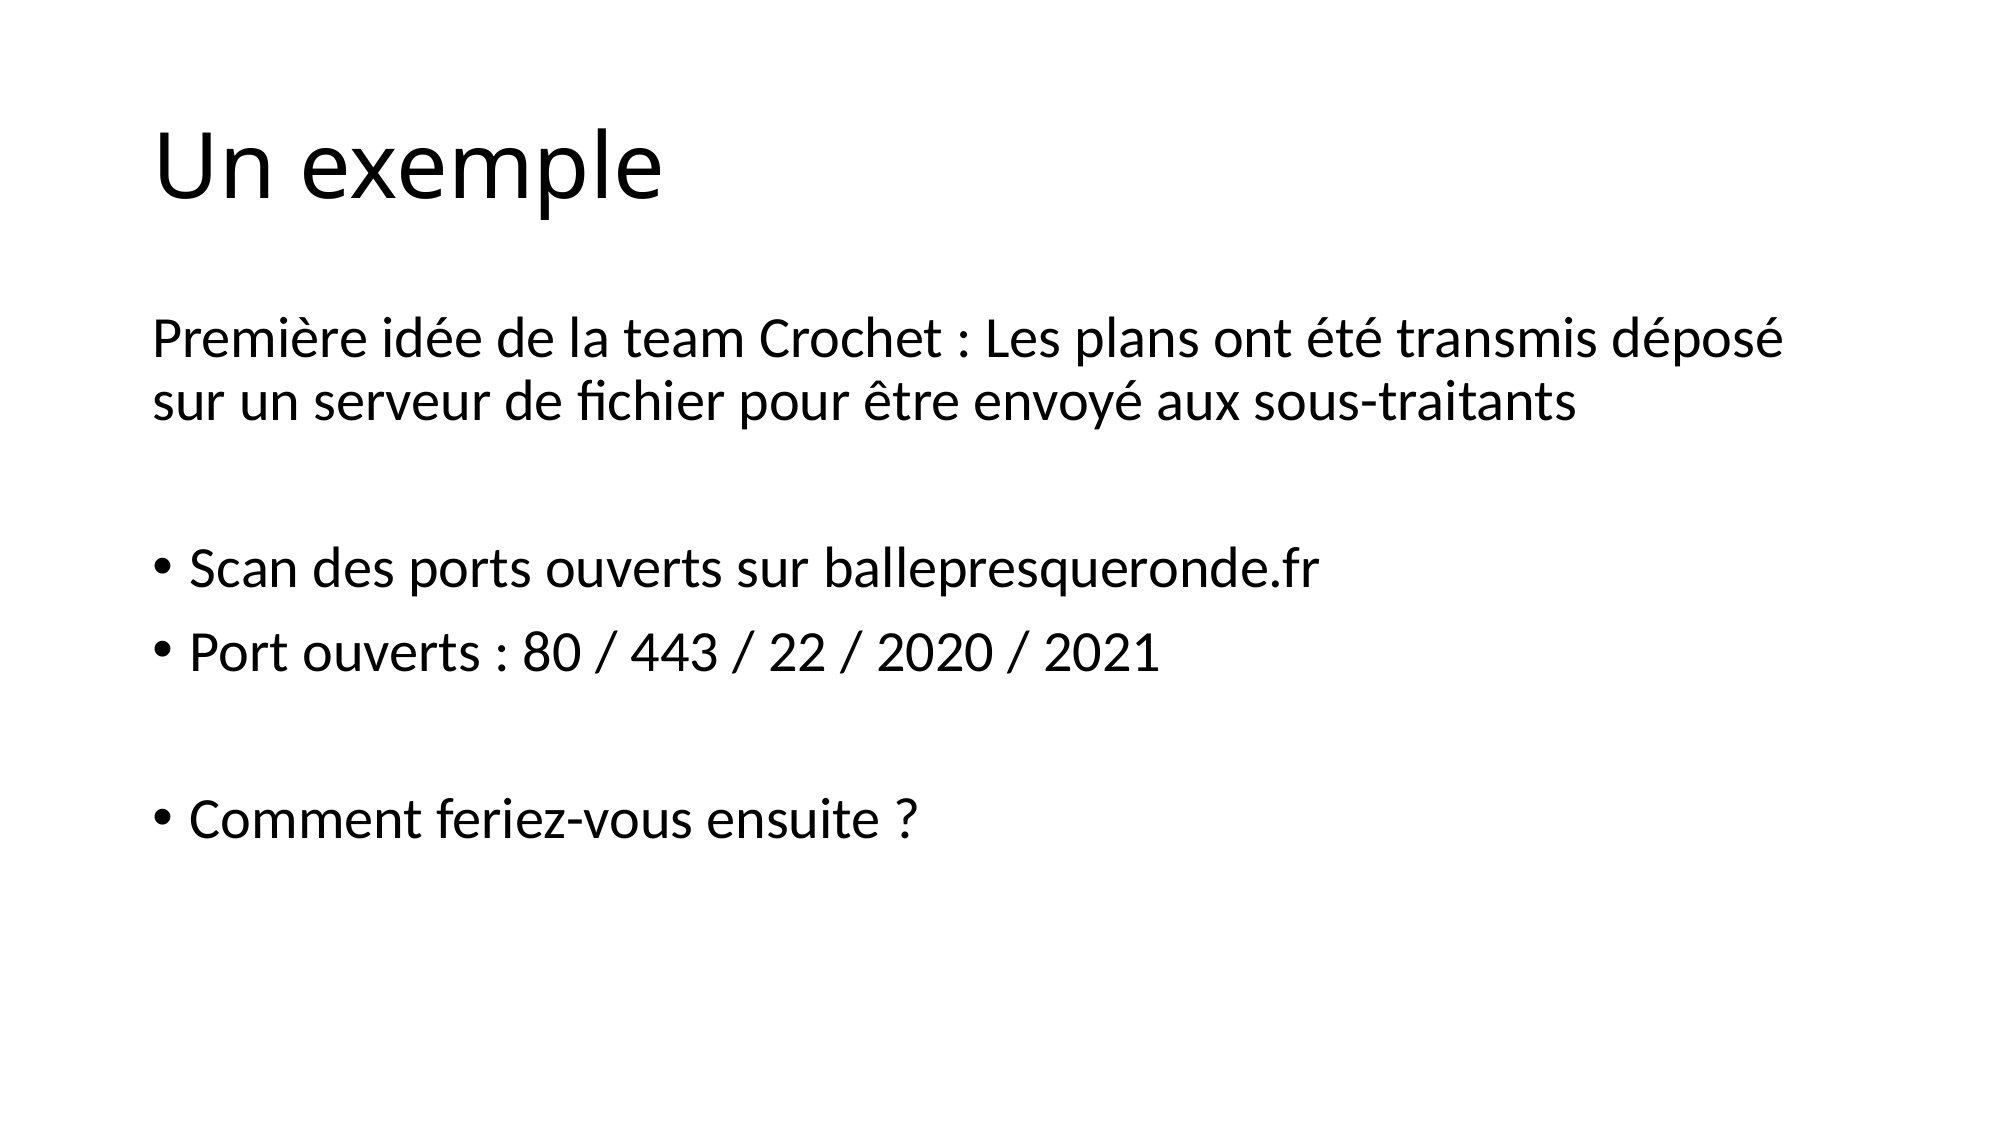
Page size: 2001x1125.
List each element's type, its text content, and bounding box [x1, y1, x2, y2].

list Première idée de la team Crochet : Les plans ont été transmis déposé sur un serveur de fichier pour être envoyé aux sous-traitants Scan des ports ouverts sur ballepresqueronde.fr Port ouverts : 80 / 443 / 22 / 2020 / 2021 Comment feriez-vous ensuite ? [137, 299, 1863, 1014]
title Un exemple [137, 59, 1863, 278]
